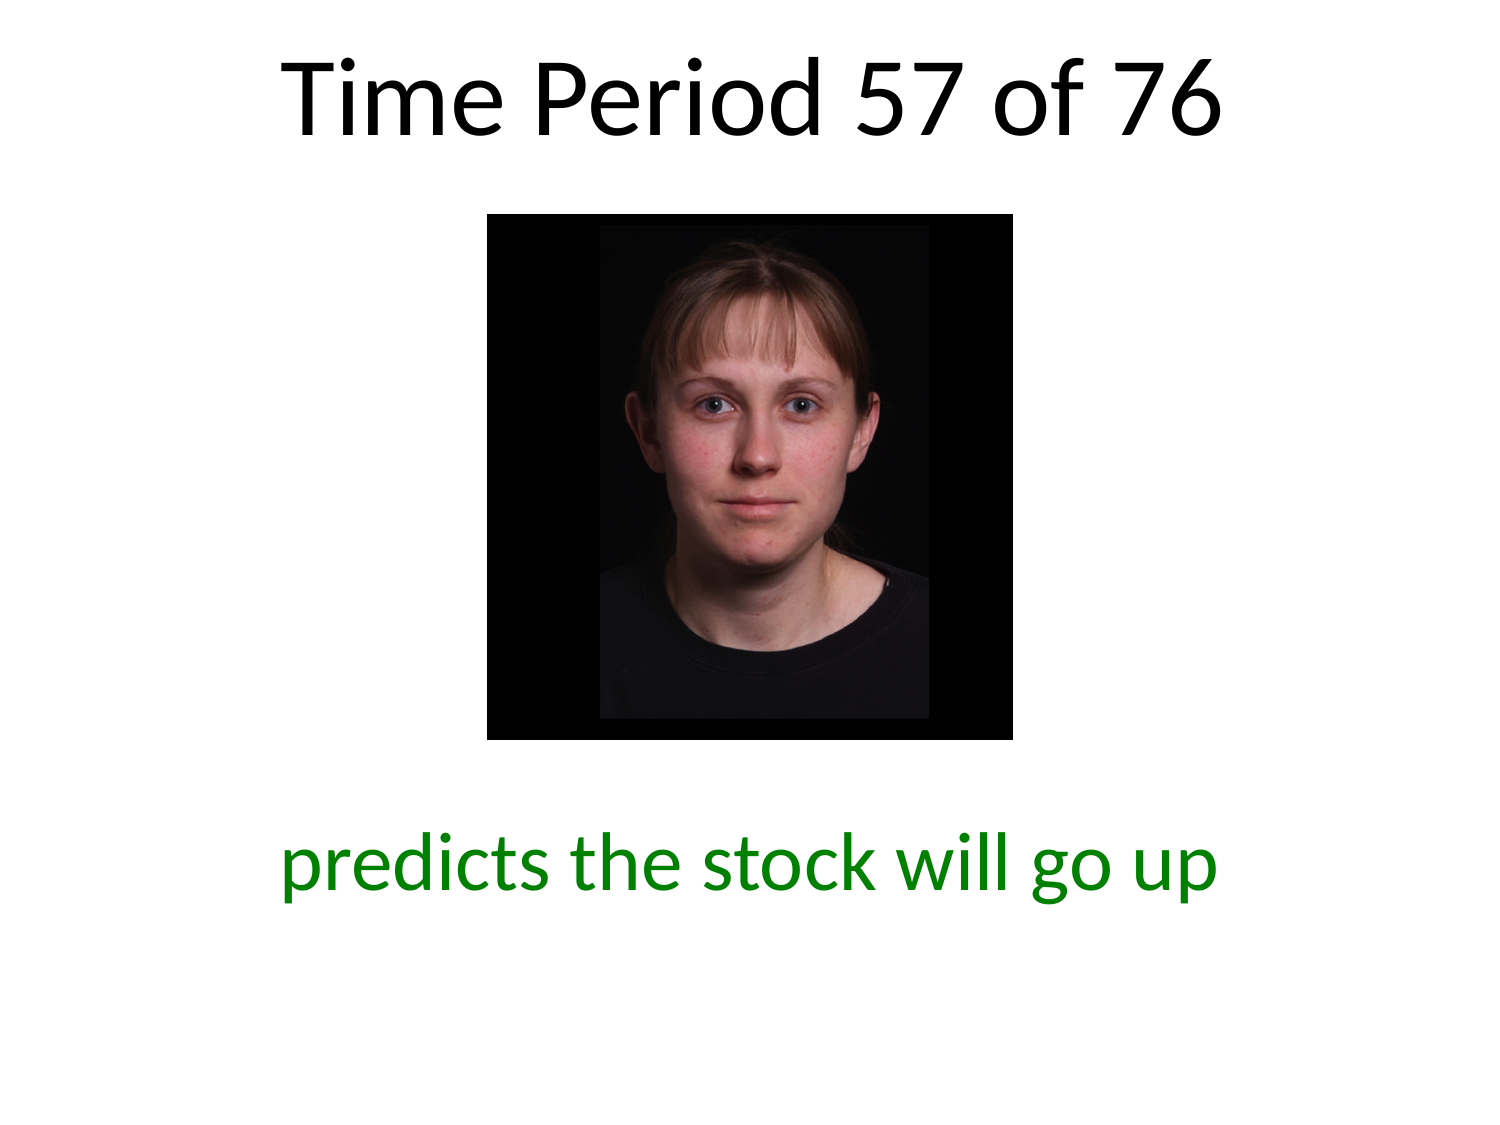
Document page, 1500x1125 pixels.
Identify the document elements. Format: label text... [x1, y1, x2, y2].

picture [487, 214, 1013, 740]
text_box predicts the stock will go up [264, 799, 1236, 915]
text_box Time Period 57 of 76 [265, 15, 1240, 165]
